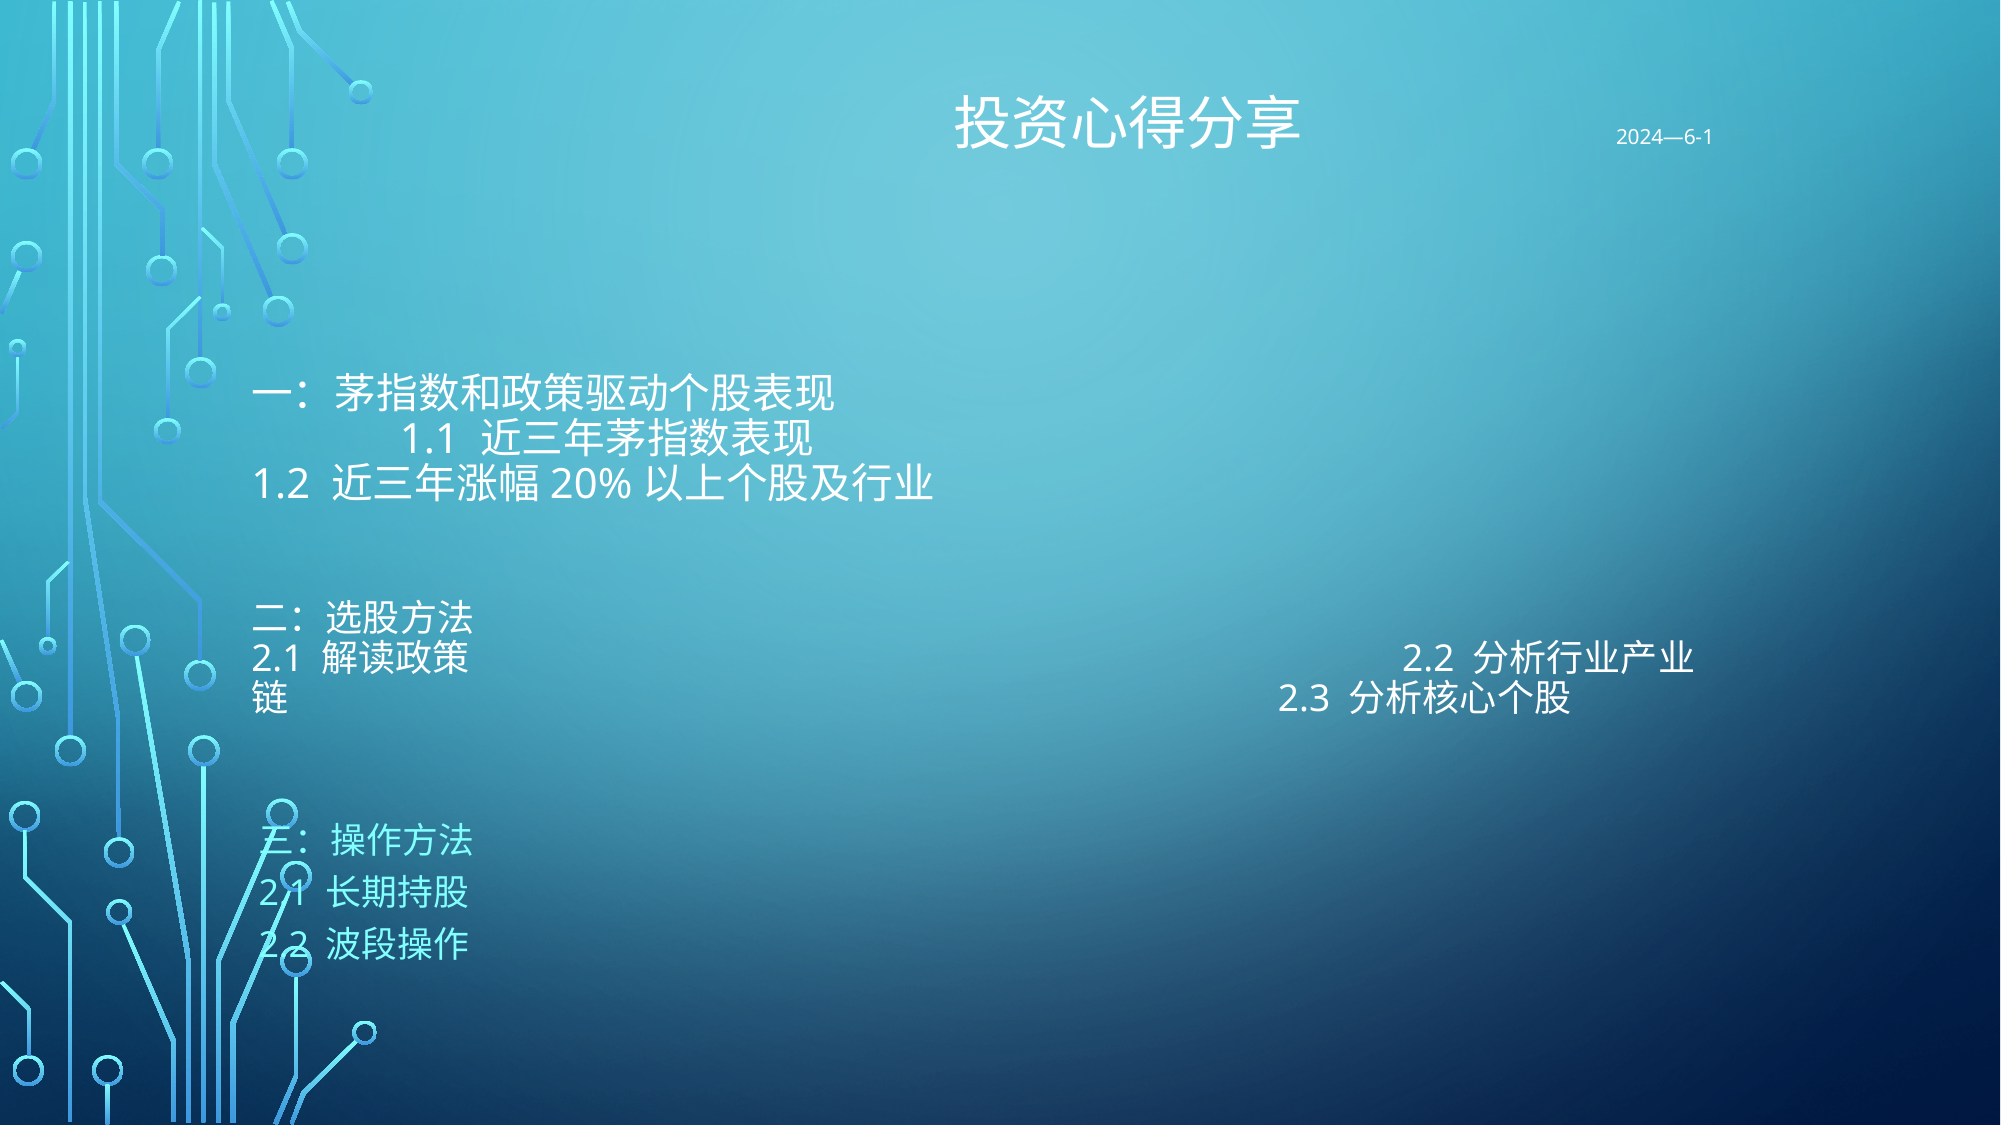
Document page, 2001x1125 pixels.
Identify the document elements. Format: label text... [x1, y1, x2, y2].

title 一：茅指数和政策驱动个股表现 1.1 近三年茅指数表现 1.2 近三年涨幅20%以上个股及行业 [236, 338, 1737, 515]
text_box 投资心得分享 2024—6-1 [235, 79, 1729, 165]
subtitle 三：操作方法 2.1 长期持股 2.2 波段操作 [243, 801, 1744, 974]
text_box 二：选股方法 2.1 解读政策 2.2 分析行业产业链 2.3 分析核心个股 [236, 591, 1737, 763]
